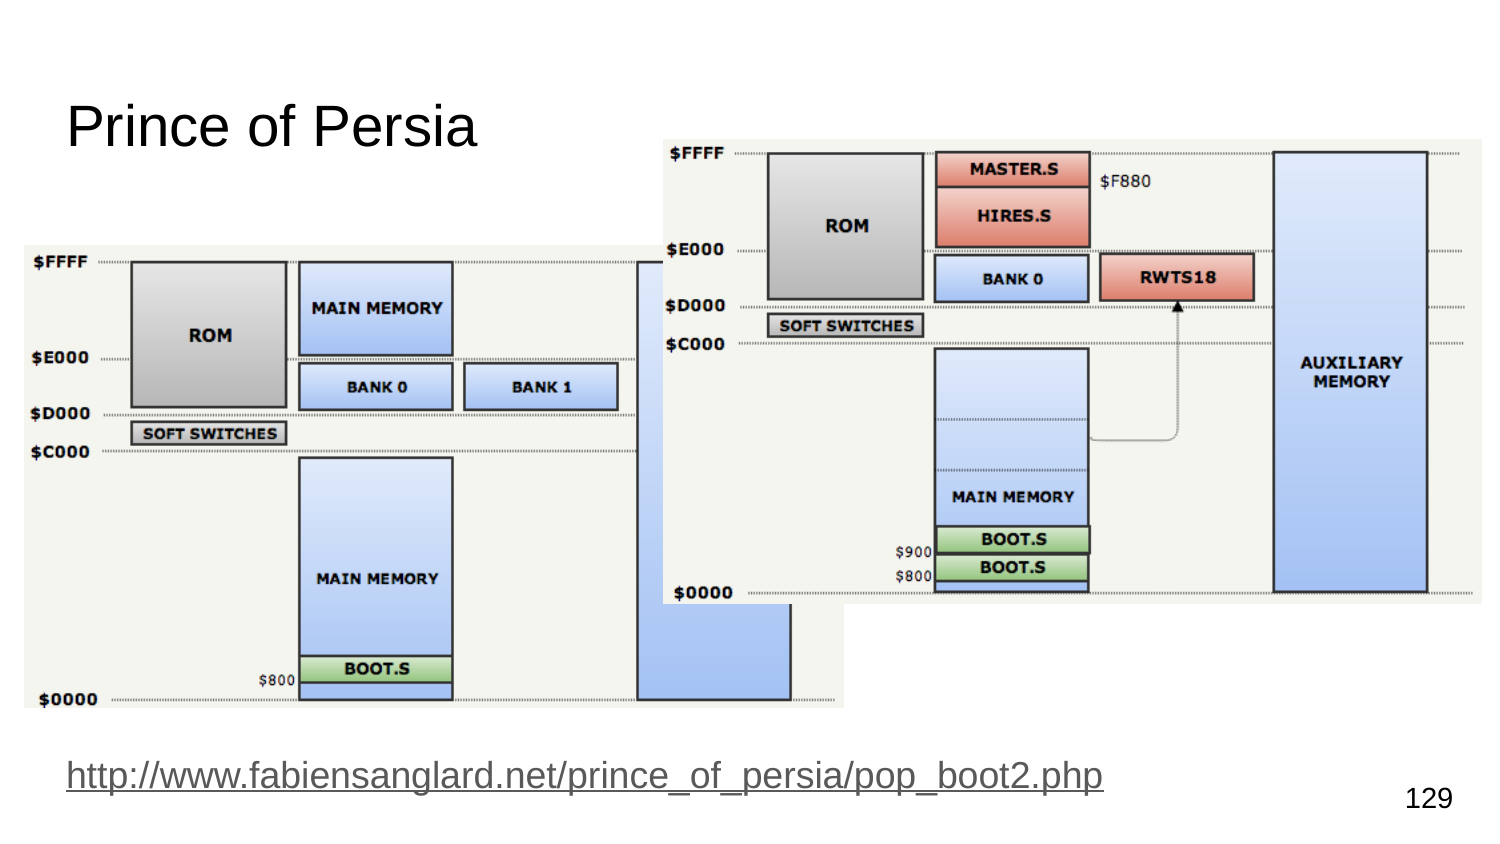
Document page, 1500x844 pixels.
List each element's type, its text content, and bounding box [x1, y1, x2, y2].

picture [24, 139, 1482, 708]
list http://www.fabiensanglard.net/prince_of_persia/pop_boot2.php [51, 728, 1449, 801]
slide_number 129 [1389, 764, 1480, 830]
title Prince of Persia [51, 72, 1449, 167]
